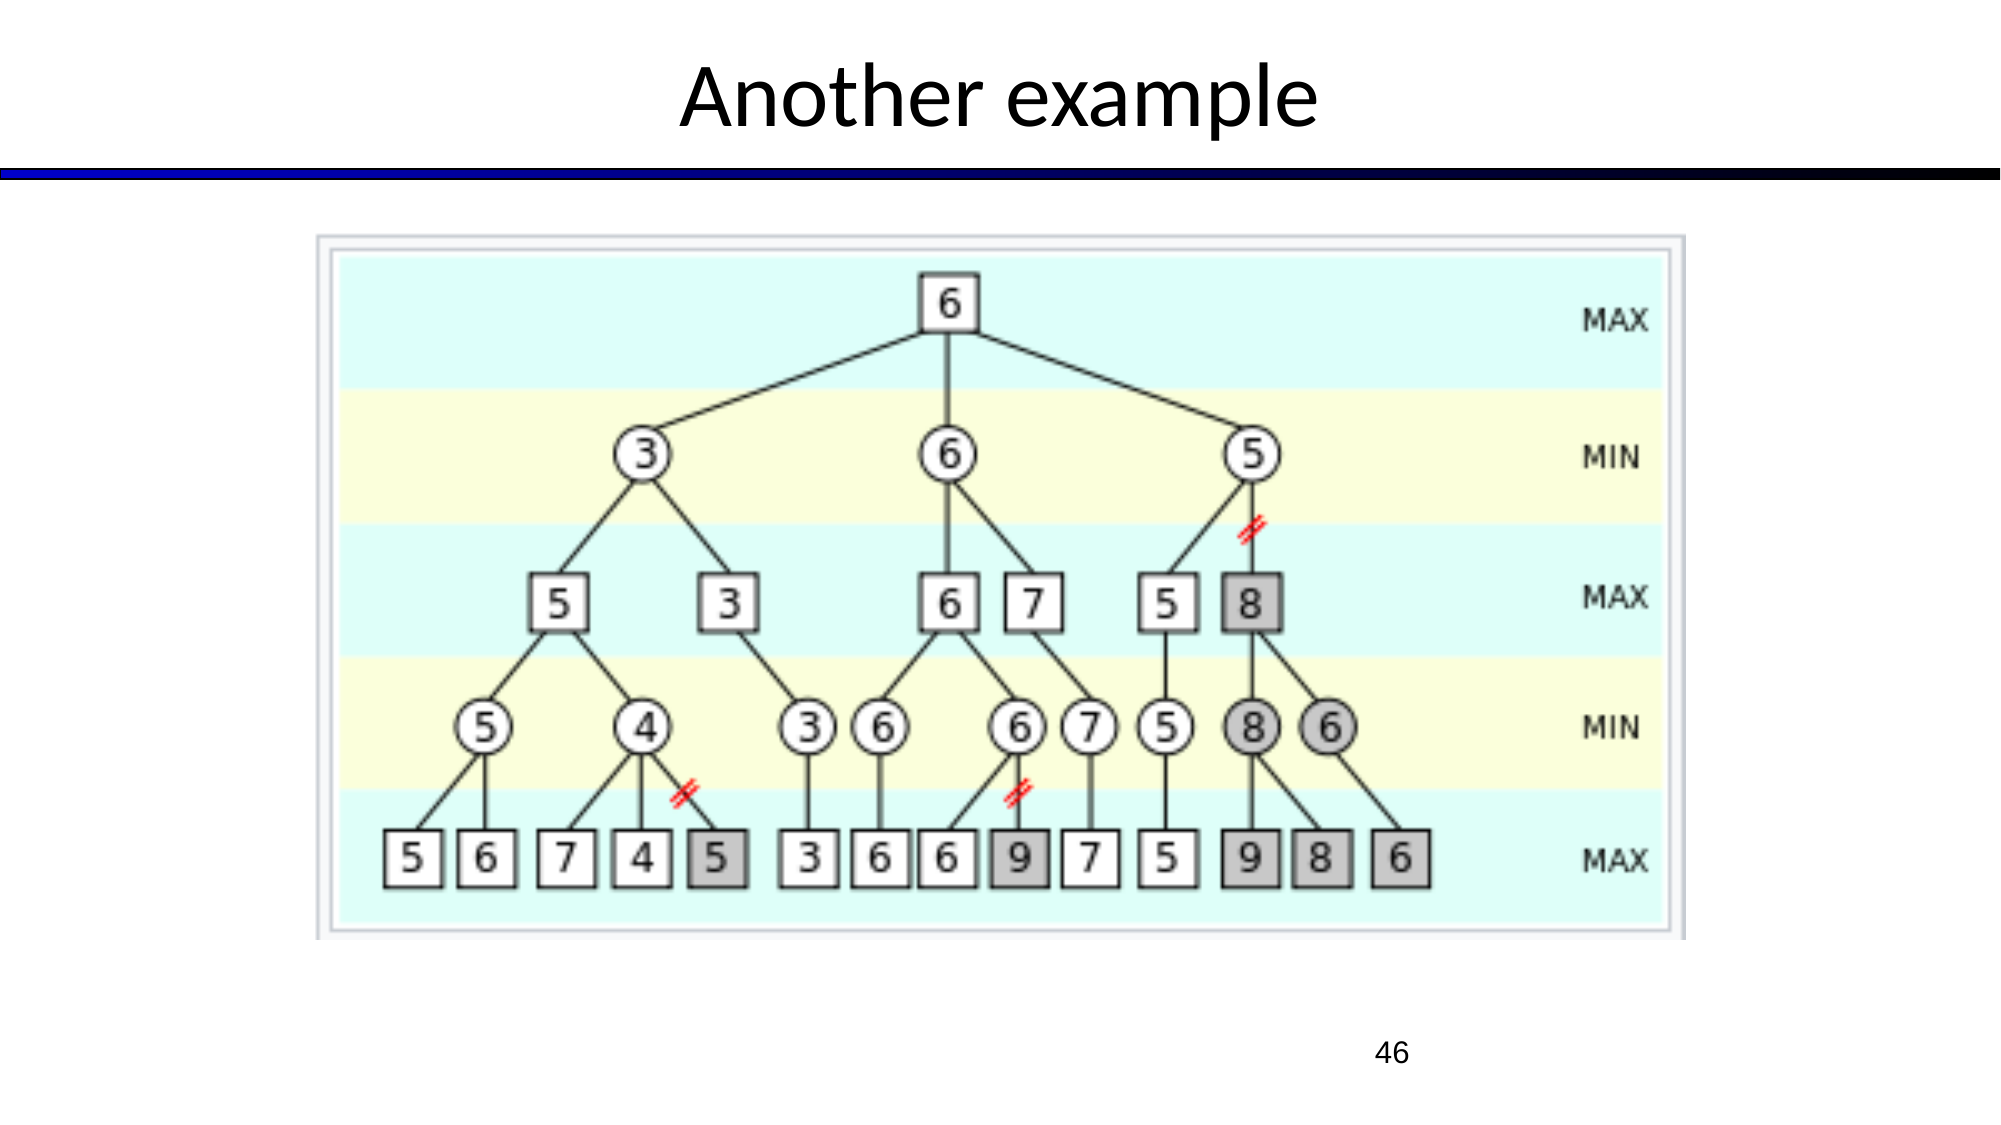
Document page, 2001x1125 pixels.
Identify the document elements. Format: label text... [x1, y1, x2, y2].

title Another example [0, 0, 2000, 184]
slide_number 46 [1074, 1024, 1426, 1103]
picture [314, 228, 1686, 940]
